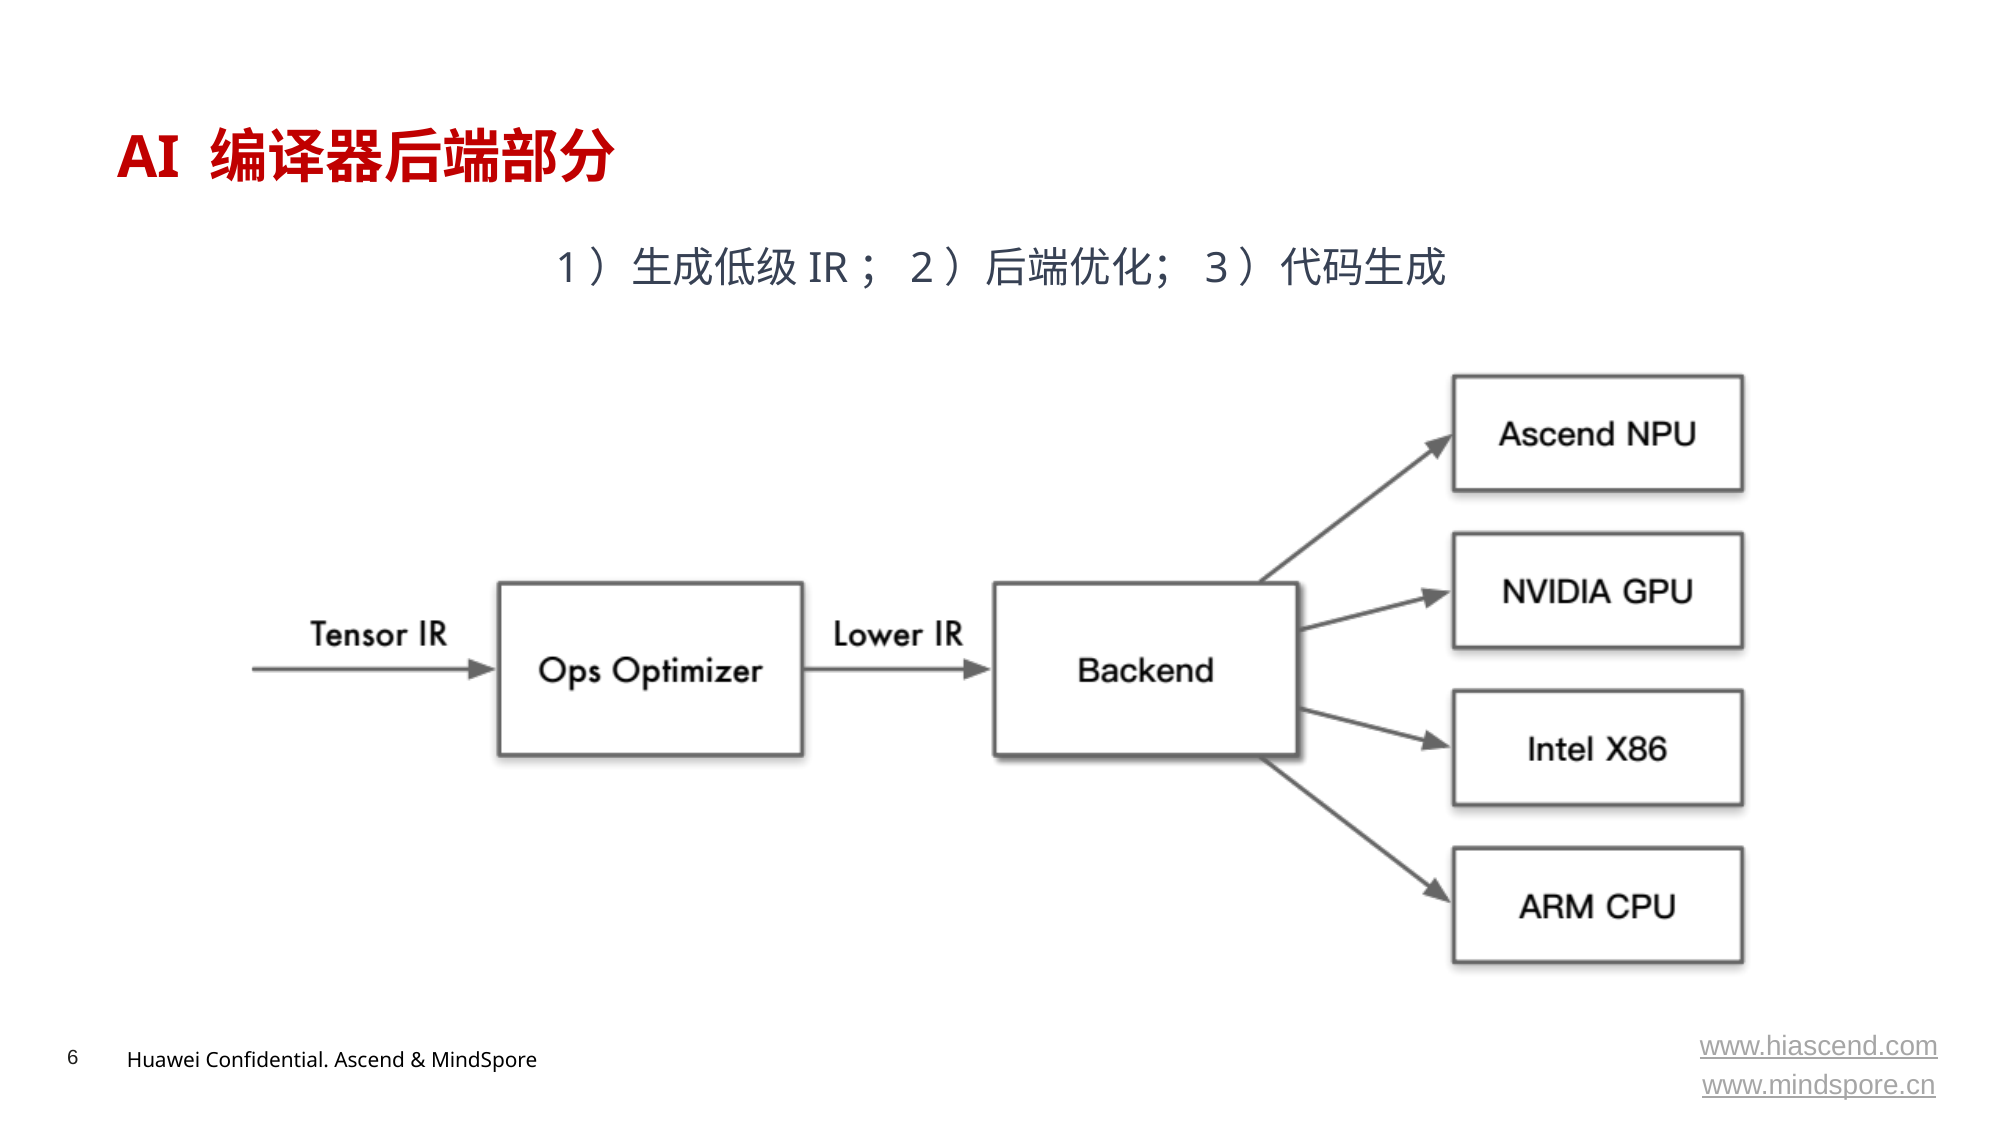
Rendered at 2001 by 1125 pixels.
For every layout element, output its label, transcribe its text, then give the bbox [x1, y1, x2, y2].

title AI 编译器后端部分 [102, 111, 1901, 208]
picture [251, 367, 1752, 977]
list 1）生成低级IR；2）后端优化；3）代码生成 [102, 208, 1901, 528]
